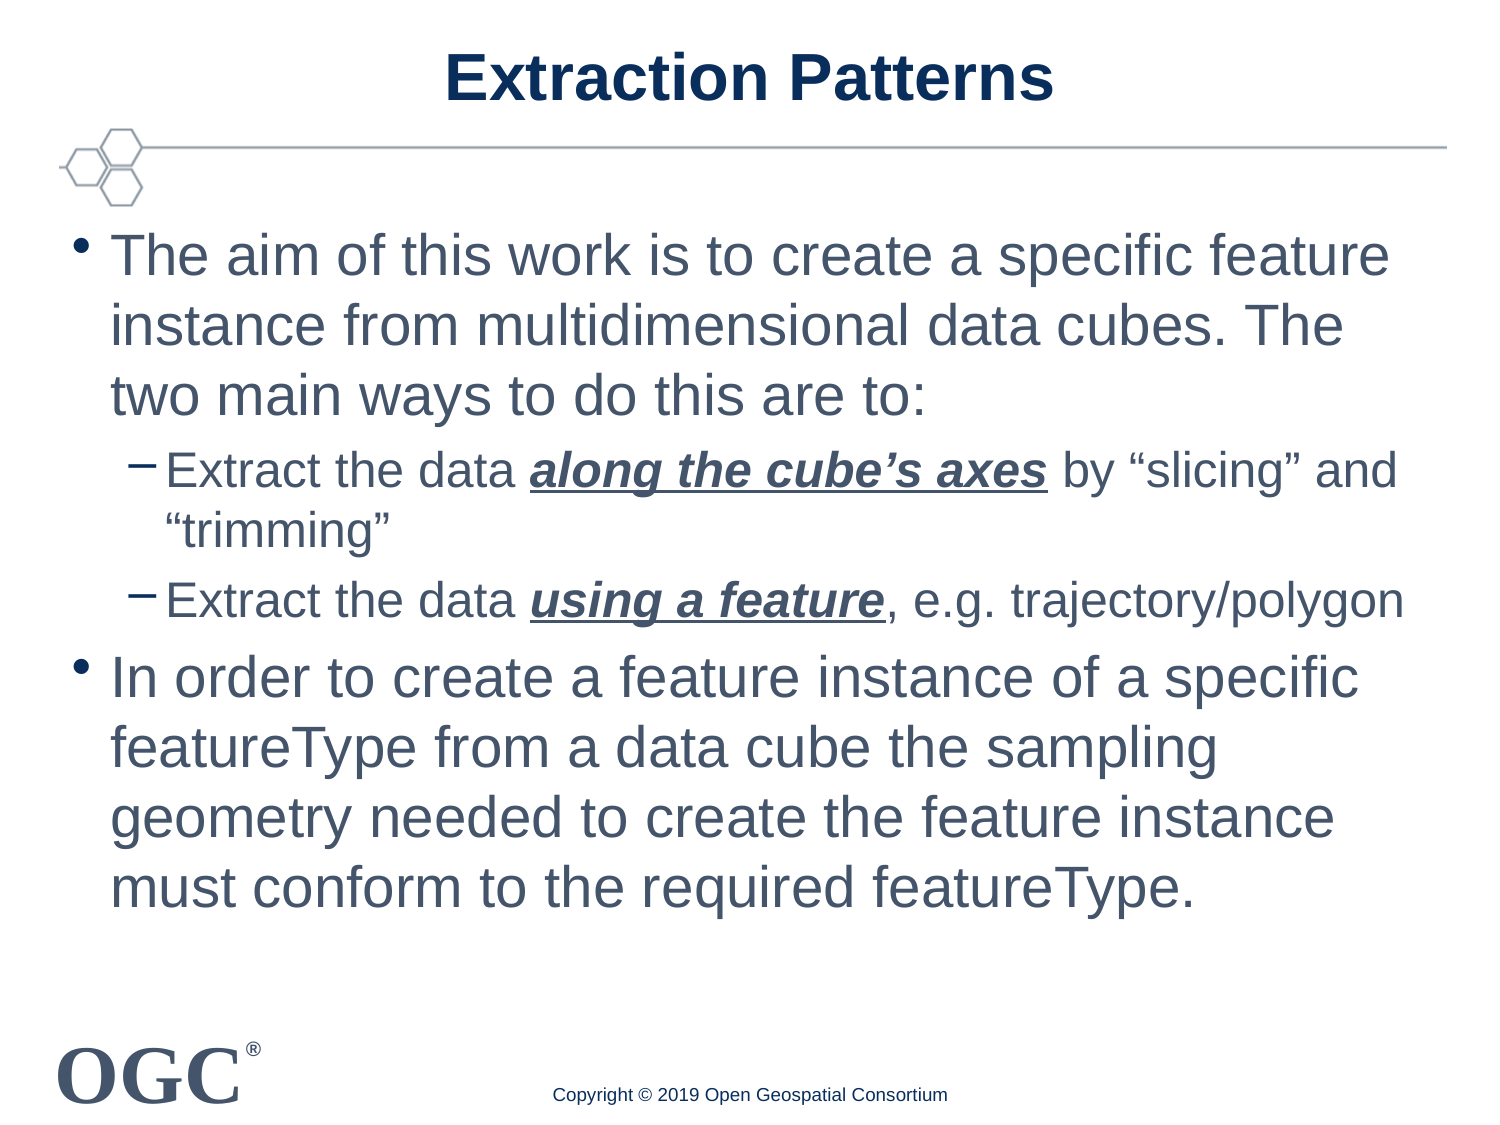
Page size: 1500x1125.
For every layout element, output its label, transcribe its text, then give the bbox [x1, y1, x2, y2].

picture [59, 136, 1447, 208]
title Extraction Patterns [37, 22, 1463, 136]
list The aim of this work is to create a specific feature instance from multidimensional data cubes. The two main ways to do this are to: Extract the data along the cube’s axes by “slicing” and “trimming” Extract the data using a feature, e.g. trajectory/polygon In order to create a feature instance of a specific featureType from a data cube the sampling geometry needed to create the feature instance must conform to the required featureType. [56, 209, 1445, 1013]
footer Copyright © 2019 Open Geospatial Consortium [487, 1074, 1013, 1113]
